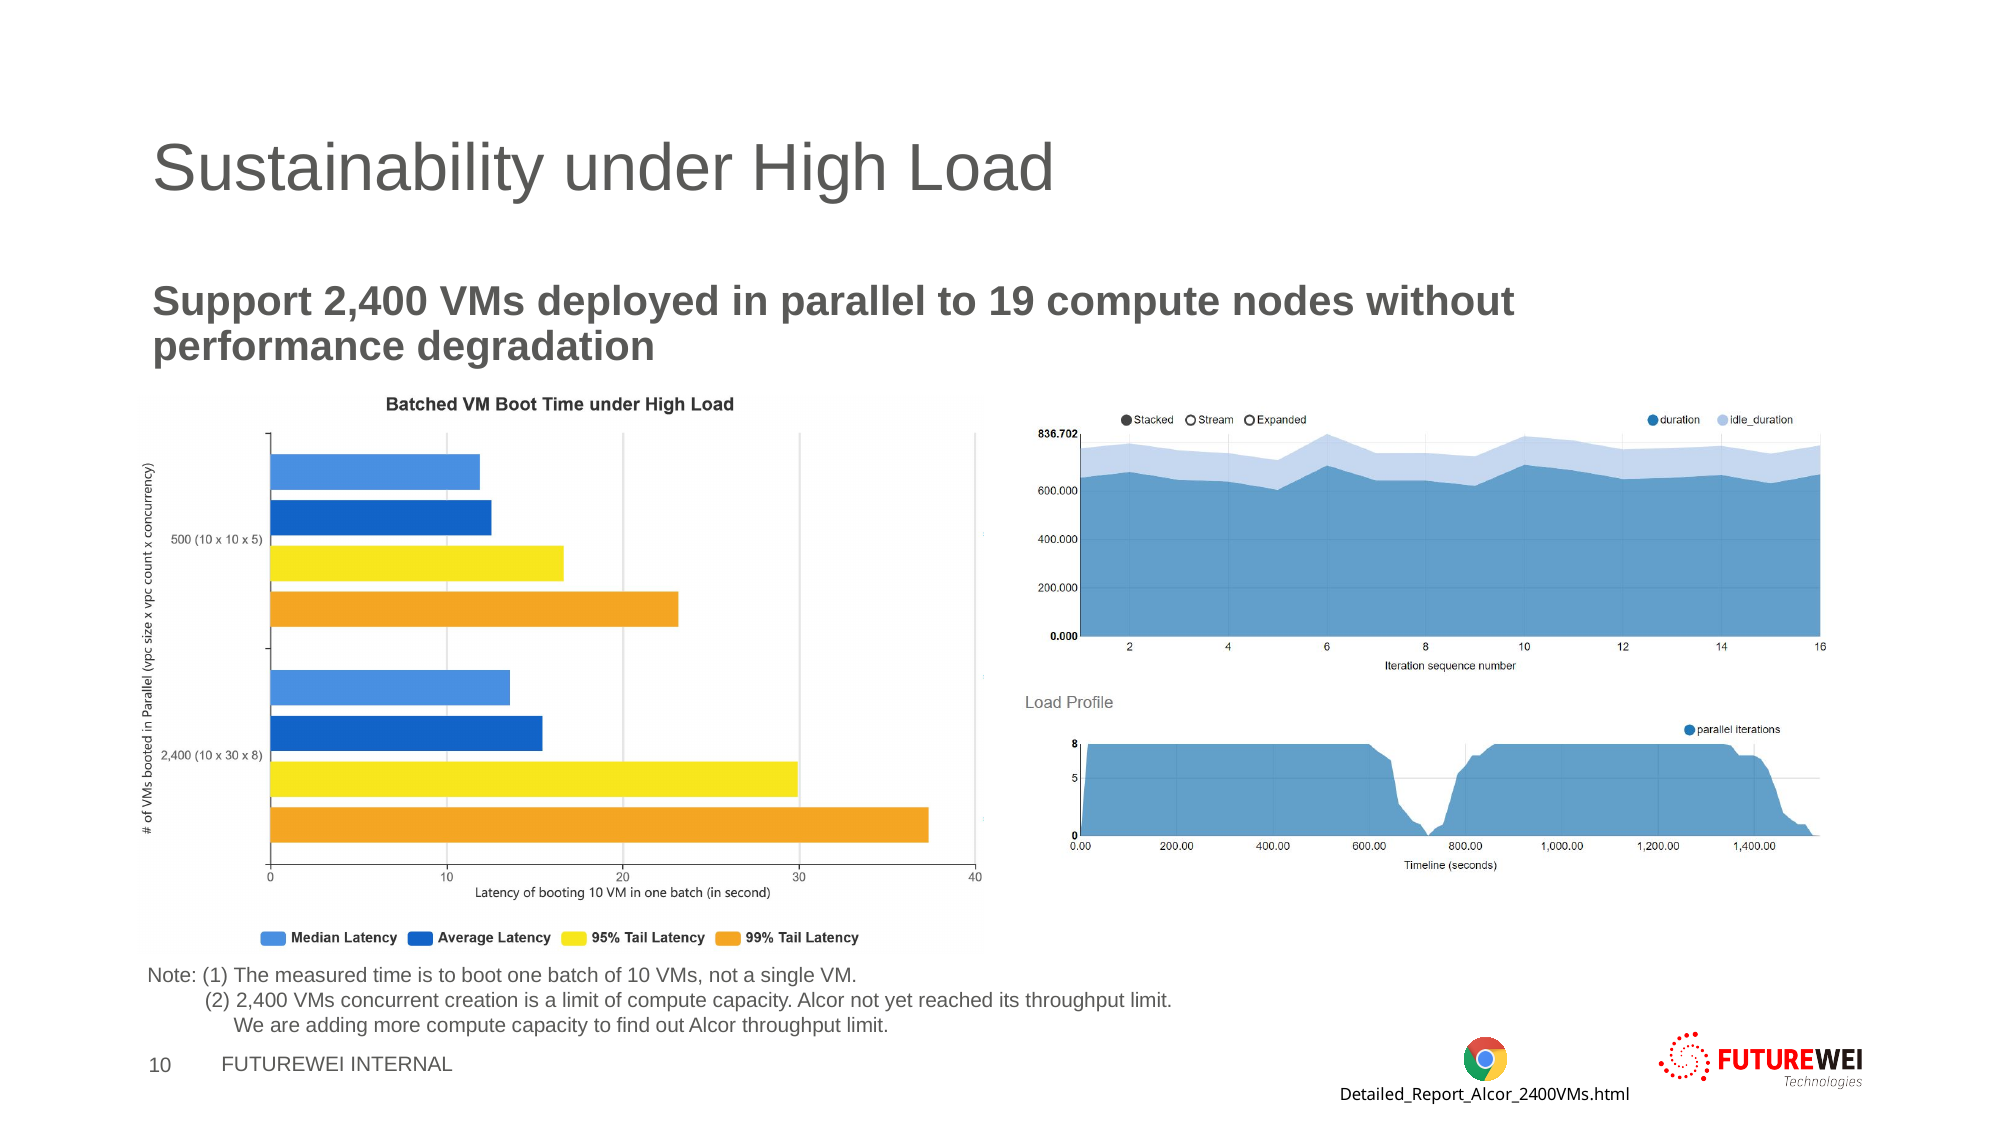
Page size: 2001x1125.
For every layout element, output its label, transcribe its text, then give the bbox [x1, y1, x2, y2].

title Sustainability under High Load [137, 59, 1863, 278]
footer FUTUREWEI INTERNAL [206, 1045, 882, 1088]
text_box Note: (1) The measured time is to boot one batch of 10 VMs, not a single VM. (2) 2,400 VMs concurrent creation is a limit of compute capacity. Alcor not yet reached its throughput limit. We are adding more compute capacity to find out Alcor throughput limit. [132, 954, 1232, 1045]
text_box [1011, 411, 1863, 1016]
slide_number 10 [117, 1039, 203, 1089]
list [137, 395, 984, 955]
picture [1638, 1011, 1882, 1102]
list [1022, 406, 1863, 879]
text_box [1313, 1035, 1656, 1114]
list Support 2,400 VMs deployed in parallel to 19 compute nodes without performance degradation [137, 242, 1581, 378]
